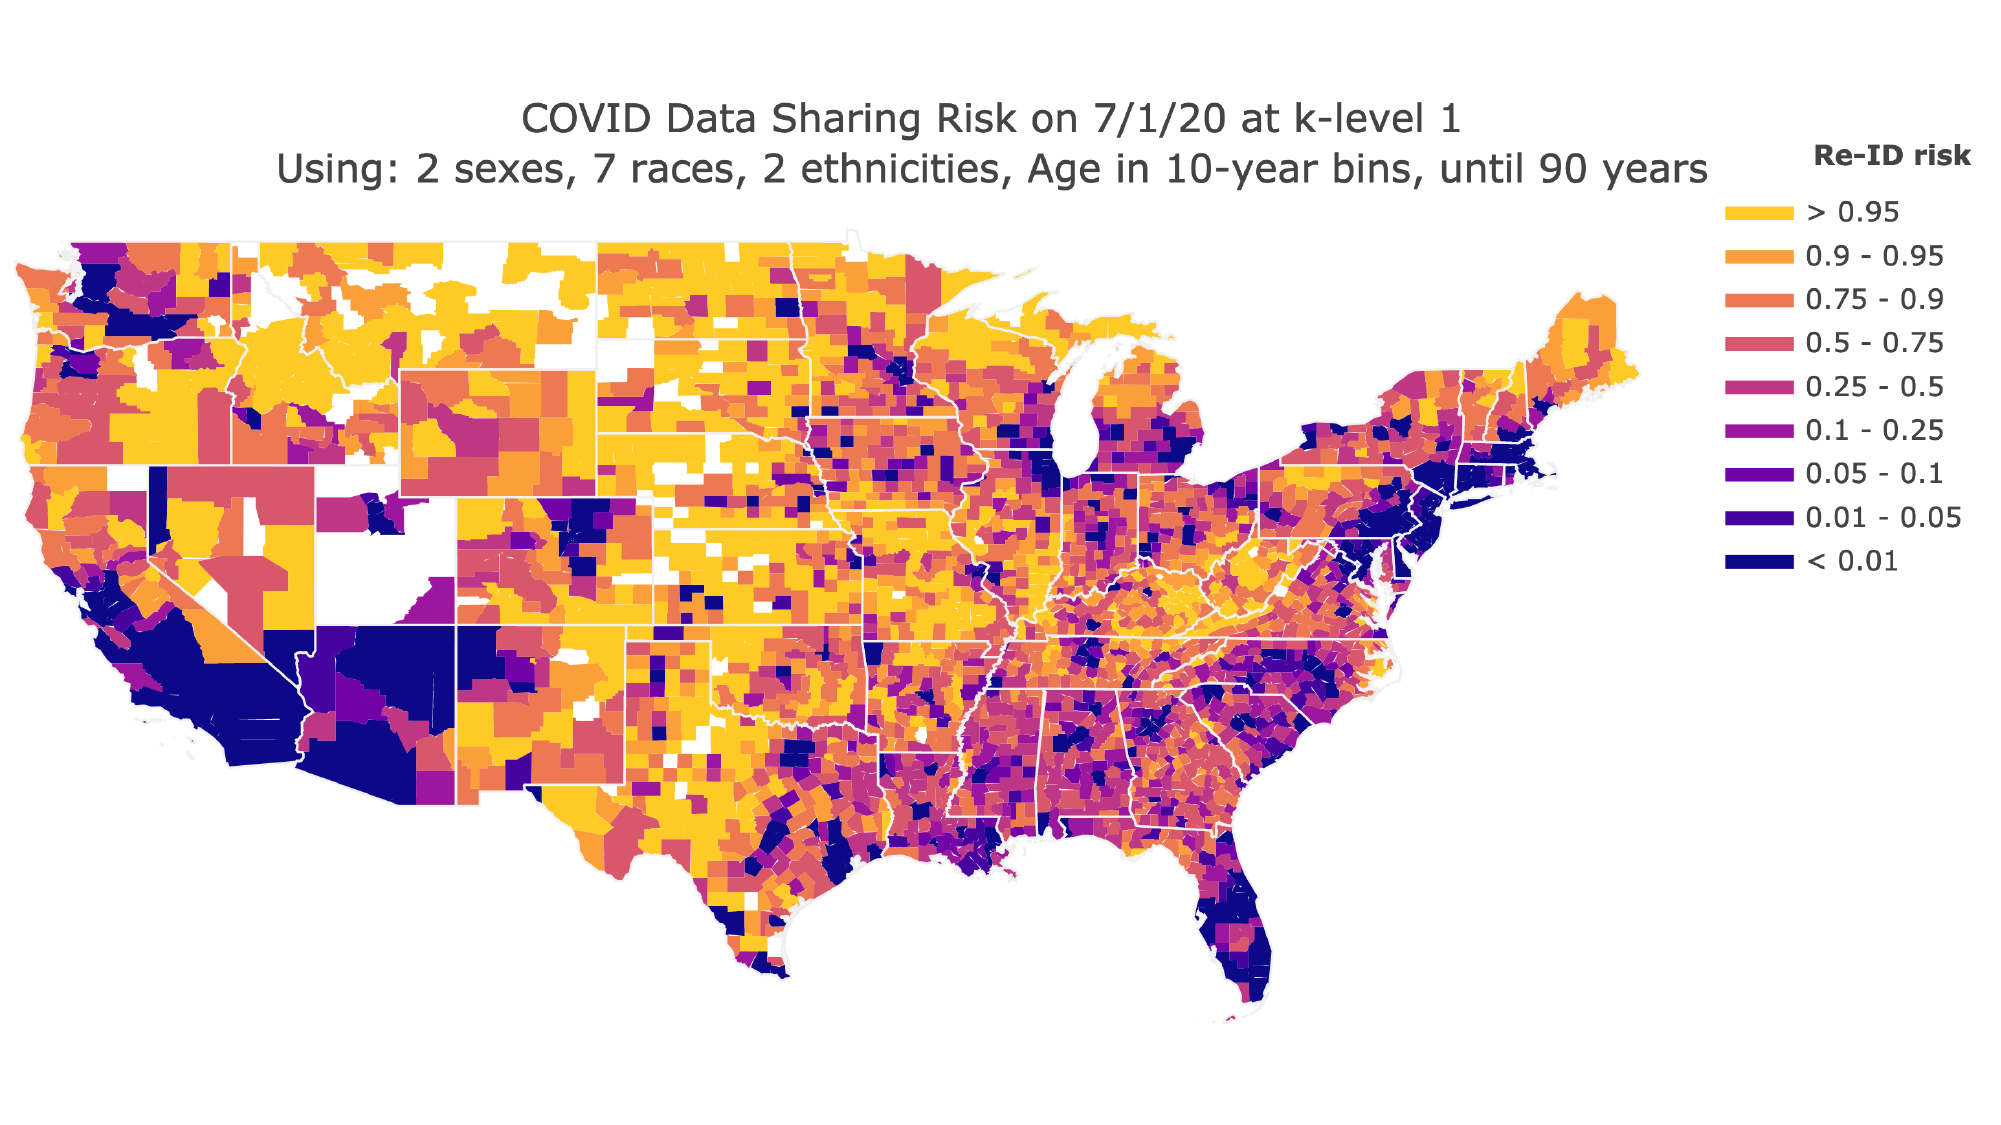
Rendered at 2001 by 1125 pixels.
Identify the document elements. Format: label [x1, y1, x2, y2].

picture [0, 96, 2000, 1029]
